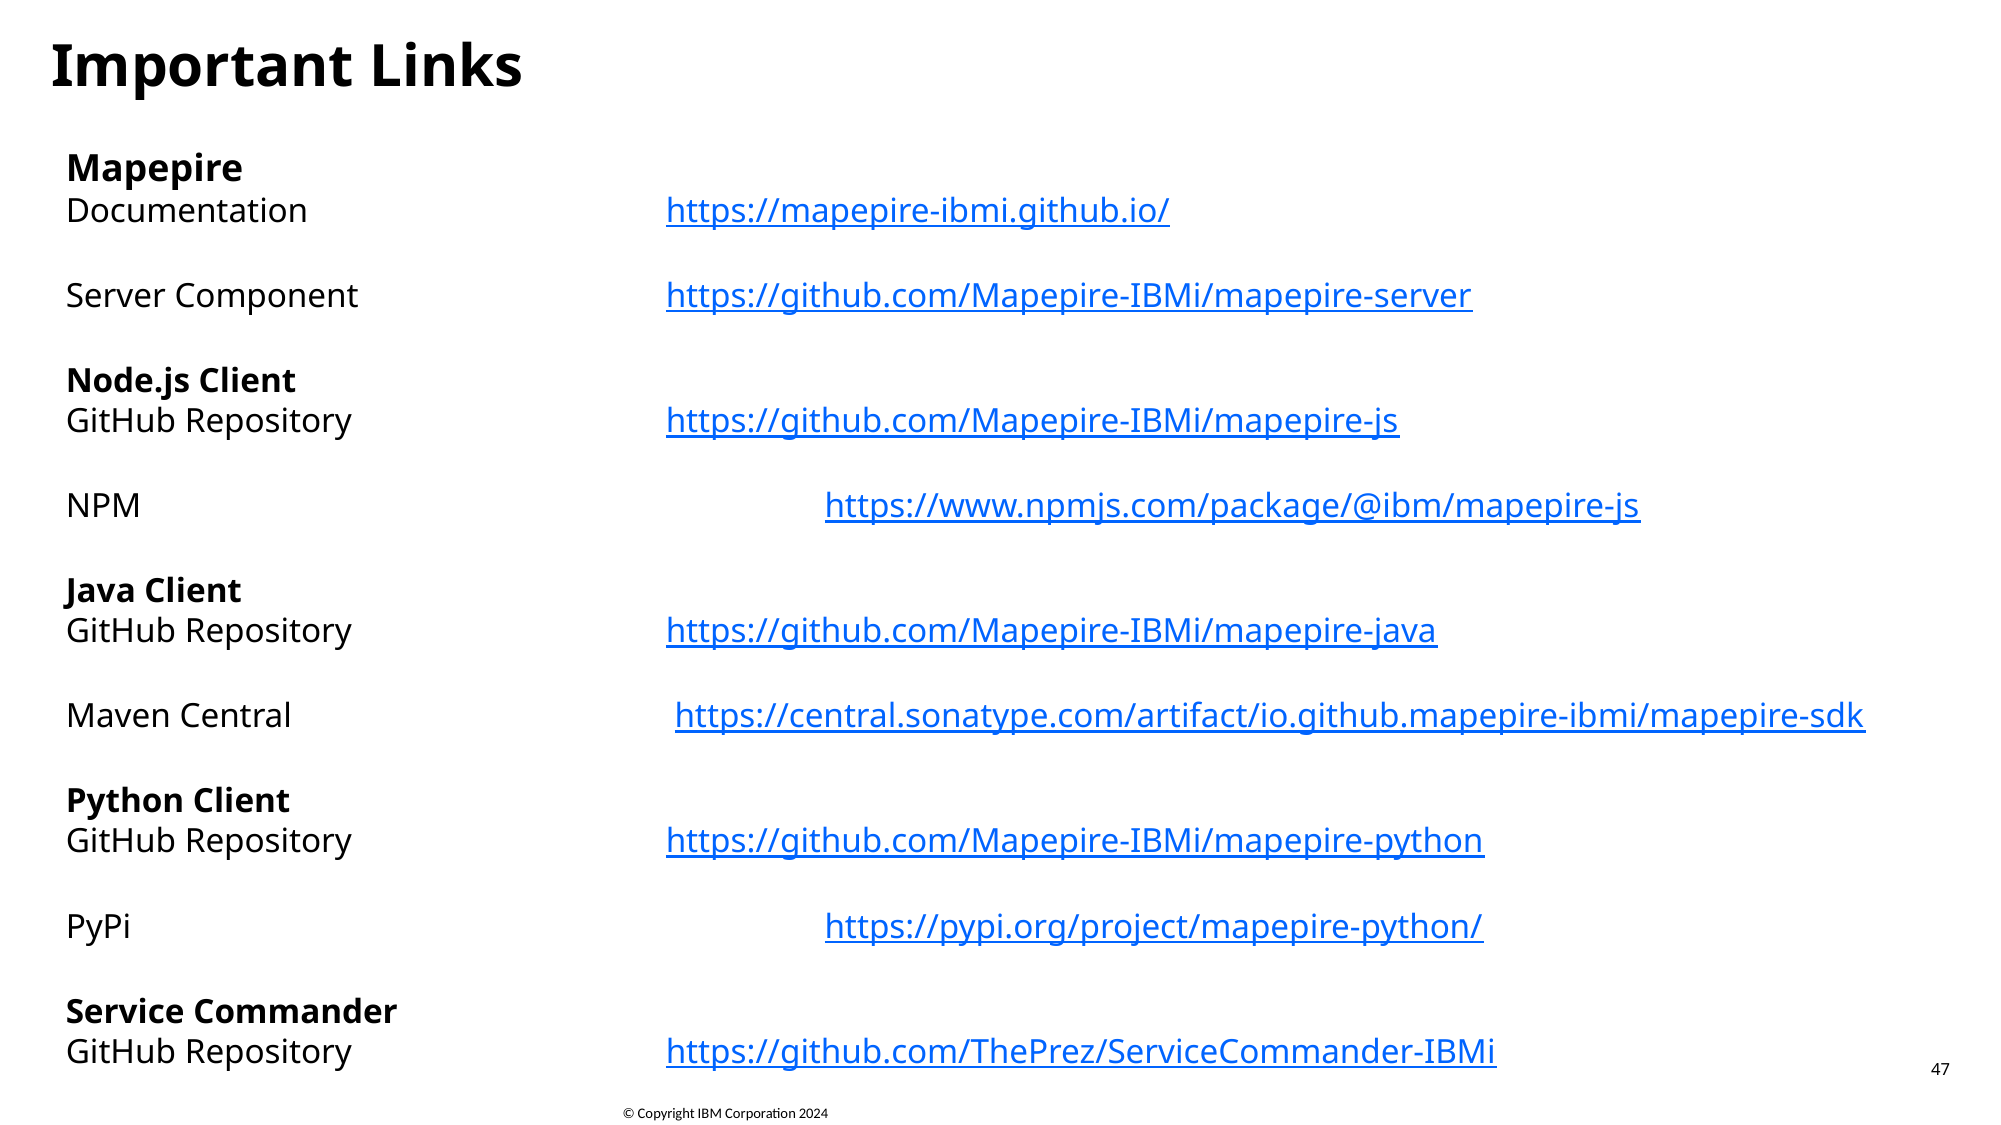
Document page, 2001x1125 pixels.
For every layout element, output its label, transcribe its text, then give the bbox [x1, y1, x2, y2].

list Mapepire Documentation https://mapepire-ibmi.github.io/ Server Component https://github.com/Mapepire-IBMi/mapepire-server Node.js Client GitHub Repository https://github.com/Mapepire-IBMi/mapepire-js NPM https://www.npmjs.com/package/@ibm/mapepire-js Java Client GitHub Repository https://github.com/Mapepire-IBMi/mapepire-java Maven Central https://central.sonatype.com/artifact/io.github.mapepire-ibmi/mapepire-sdk Python Client GitHub Repository https://github.com/Mapepire-IBMi/mapepire-python PyPi https://pypi.org/project/mapepire-python/ Service Commander GitHub Repository https://github.com/ThePrez/ServiceCommander-IBMi [51, 136, 1934, 1068]
slide_number 47 [1500, 1055, 1950, 1086]
title Important Links [51, 36, 1721, 101]
